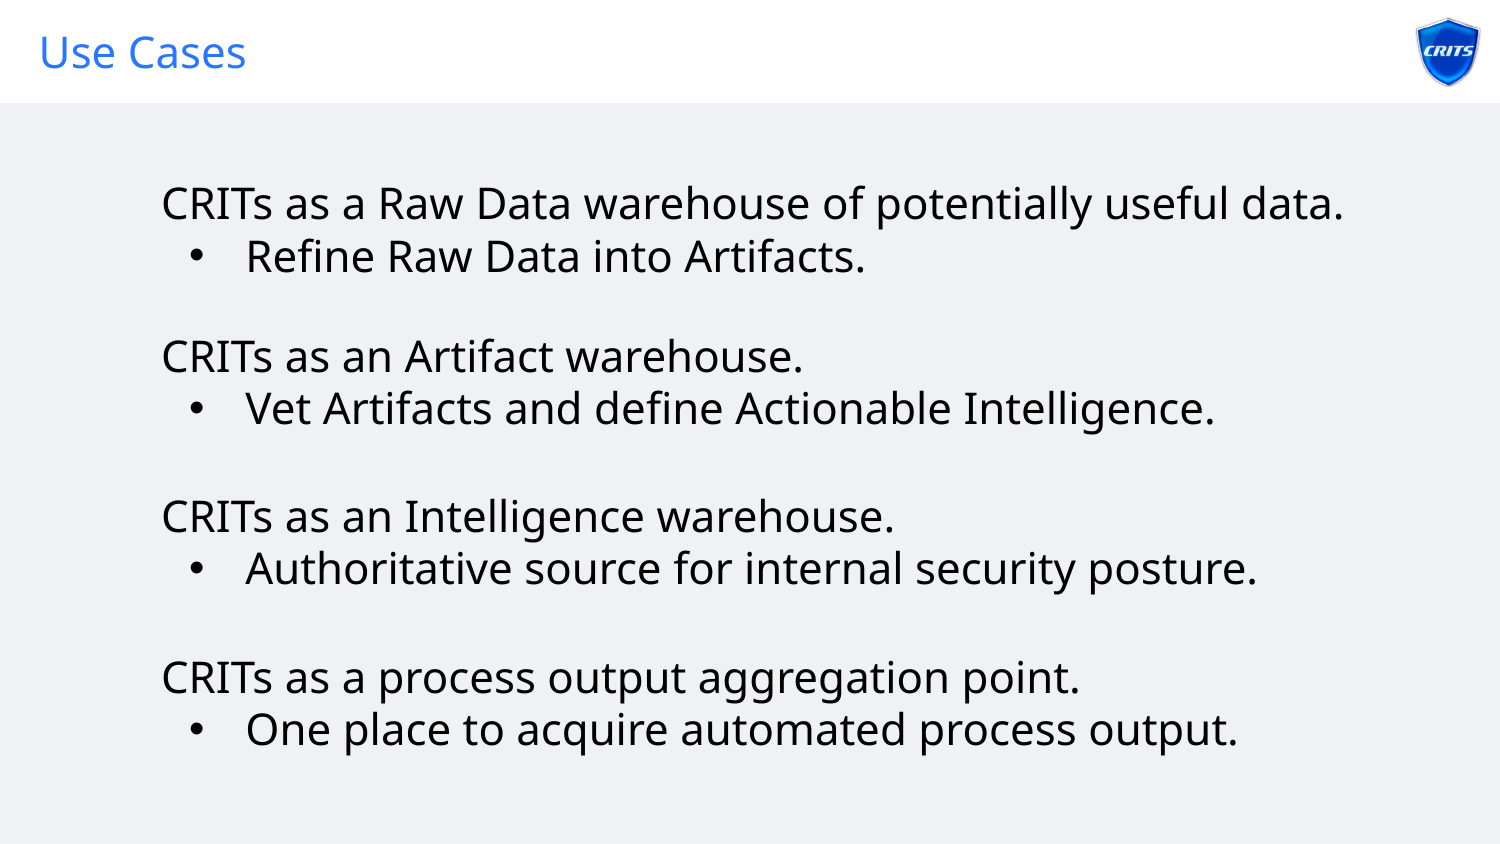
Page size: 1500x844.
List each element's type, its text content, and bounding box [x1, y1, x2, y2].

text_box CRITs as a Raw Data warehouse of potentially useful data. Refine Raw Data into Artifacts. [146, 168, 1500, 289]
text_box Use Cases [24, 17, 628, 85]
text_box CRITs as an Intelligence warehouse. Authoritative source for internal security posture. [146, 481, 1500, 601]
text_box [0, 102, 1500, 844]
picture [1413, 16, 1482, 88]
text_box CRITs as an Artifact warehouse. Vet Artifacts and define Actionable Intelligence. [146, 321, 1500, 441]
text_box CRITs as a process output aggregation point. One place to acquire automated process output. [146, 642, 1500, 762]
